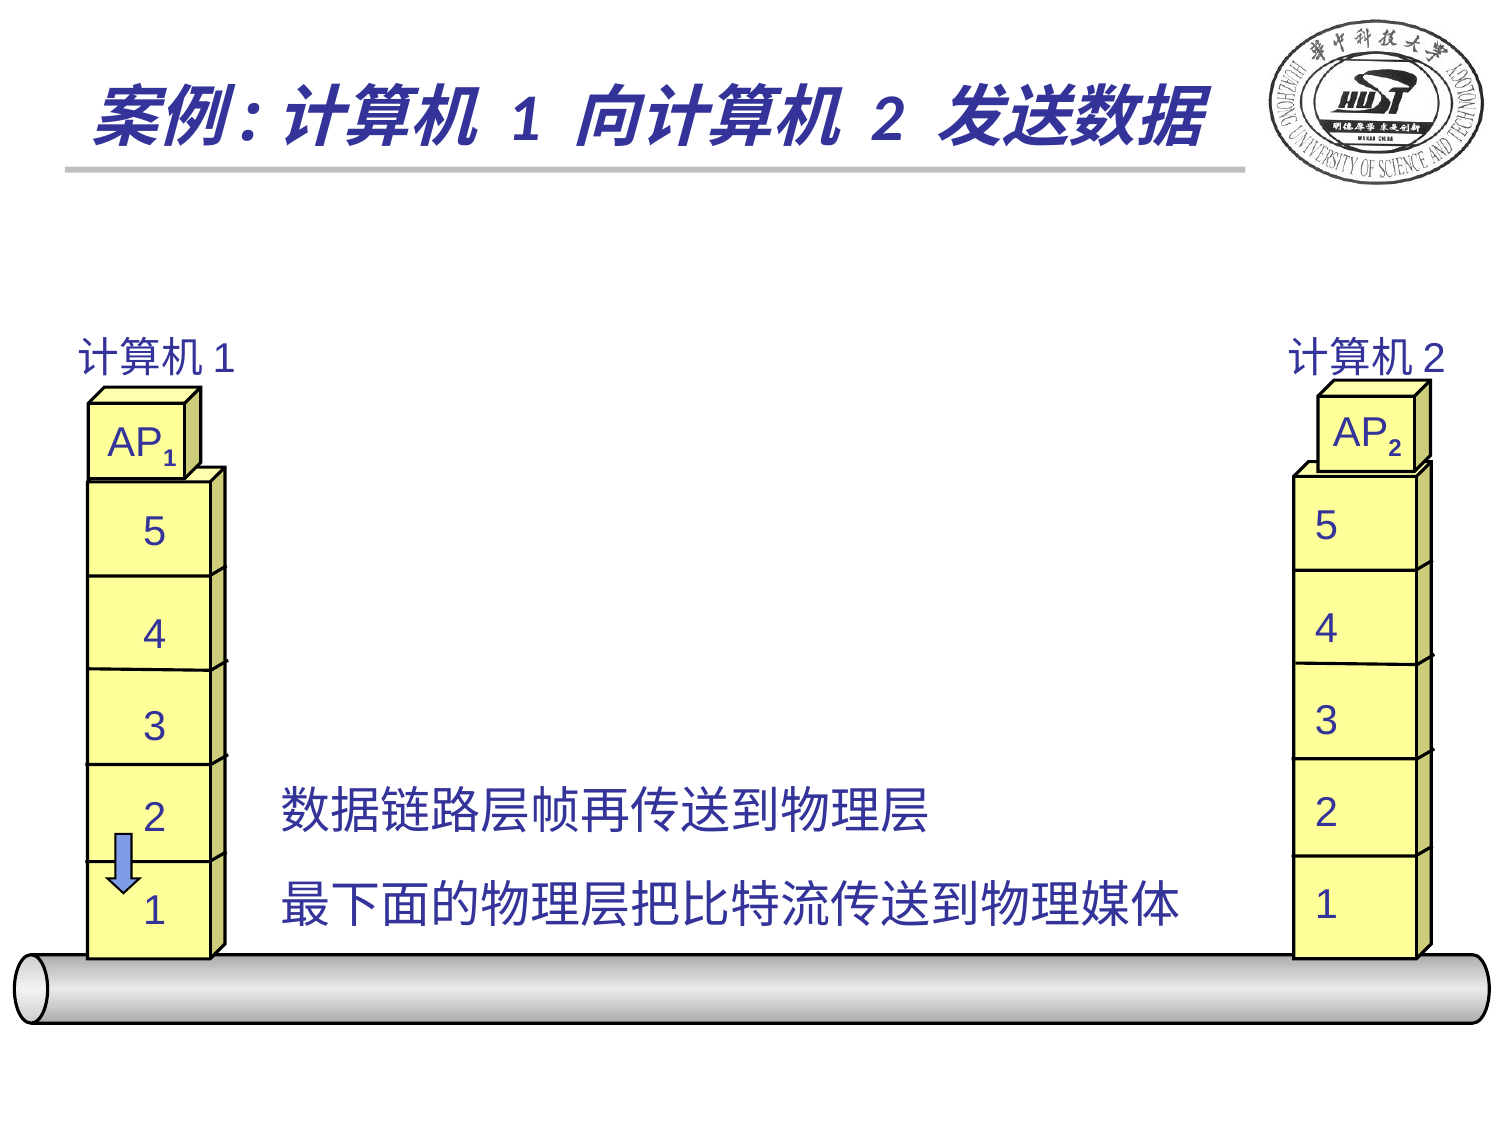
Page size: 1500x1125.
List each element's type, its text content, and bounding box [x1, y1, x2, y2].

text_box [132, 851, 227, 862]
text_box AP2 [1318, 397, 1417, 469]
text_box [85, 754, 229, 765]
text_box [14, 954, 1490, 1024]
title 案例:计算机 1 向计算机 2 发送数据 [76, 43, 1315, 161]
text_box [1293, 571, 1417, 758]
text_box [89, 660, 229, 671]
text_box 计算机 1 [63, 323, 251, 389]
text_box AP1 [92, 407, 192, 479]
text_box 4 [1300, 593, 1354, 659]
text_box 1 [1300, 869, 1354, 935]
text_box [1293, 759, 1417, 855]
text_box [107, 833, 140, 894]
text_box [1317, 389, 1431, 472]
text_box [1295, 654, 1435, 665]
text_box [87, 565, 227, 576]
text_box [87, 467, 225, 575]
text_box 2 [1300, 777, 1354, 842]
picture [1257, 18, 1489, 185]
text_box [1293, 848, 1432, 959]
text_box [88, 387, 201, 479]
text_box 5 [1300, 490, 1354, 556]
text_box [1291, 846, 1433, 856]
text_box 3 [1300, 685, 1354, 750]
text_box [1293, 560, 1433, 571]
text_box [87, 576, 211, 764]
text_box [1293, 461, 1432, 570]
text_box 计算机 2 [1272, 323, 1461, 389]
text_box 3 [128, 690, 182, 756]
text_box 4 [128, 599, 182, 665]
text_box 5 [128, 496, 182, 562]
text_box [1291, 748, 1435, 759]
text_box 数据链路层帧再传送到物理层 [265, 771, 946, 846]
text_box 2 [128, 782, 182, 848]
text_box [87, 854, 225, 959]
text_box 最下面的物理层把比特流传送到物理媒体 [265, 865, 1196, 941]
text_box [87, 765, 211, 861]
text_box 1 [128, 875, 182, 941]
